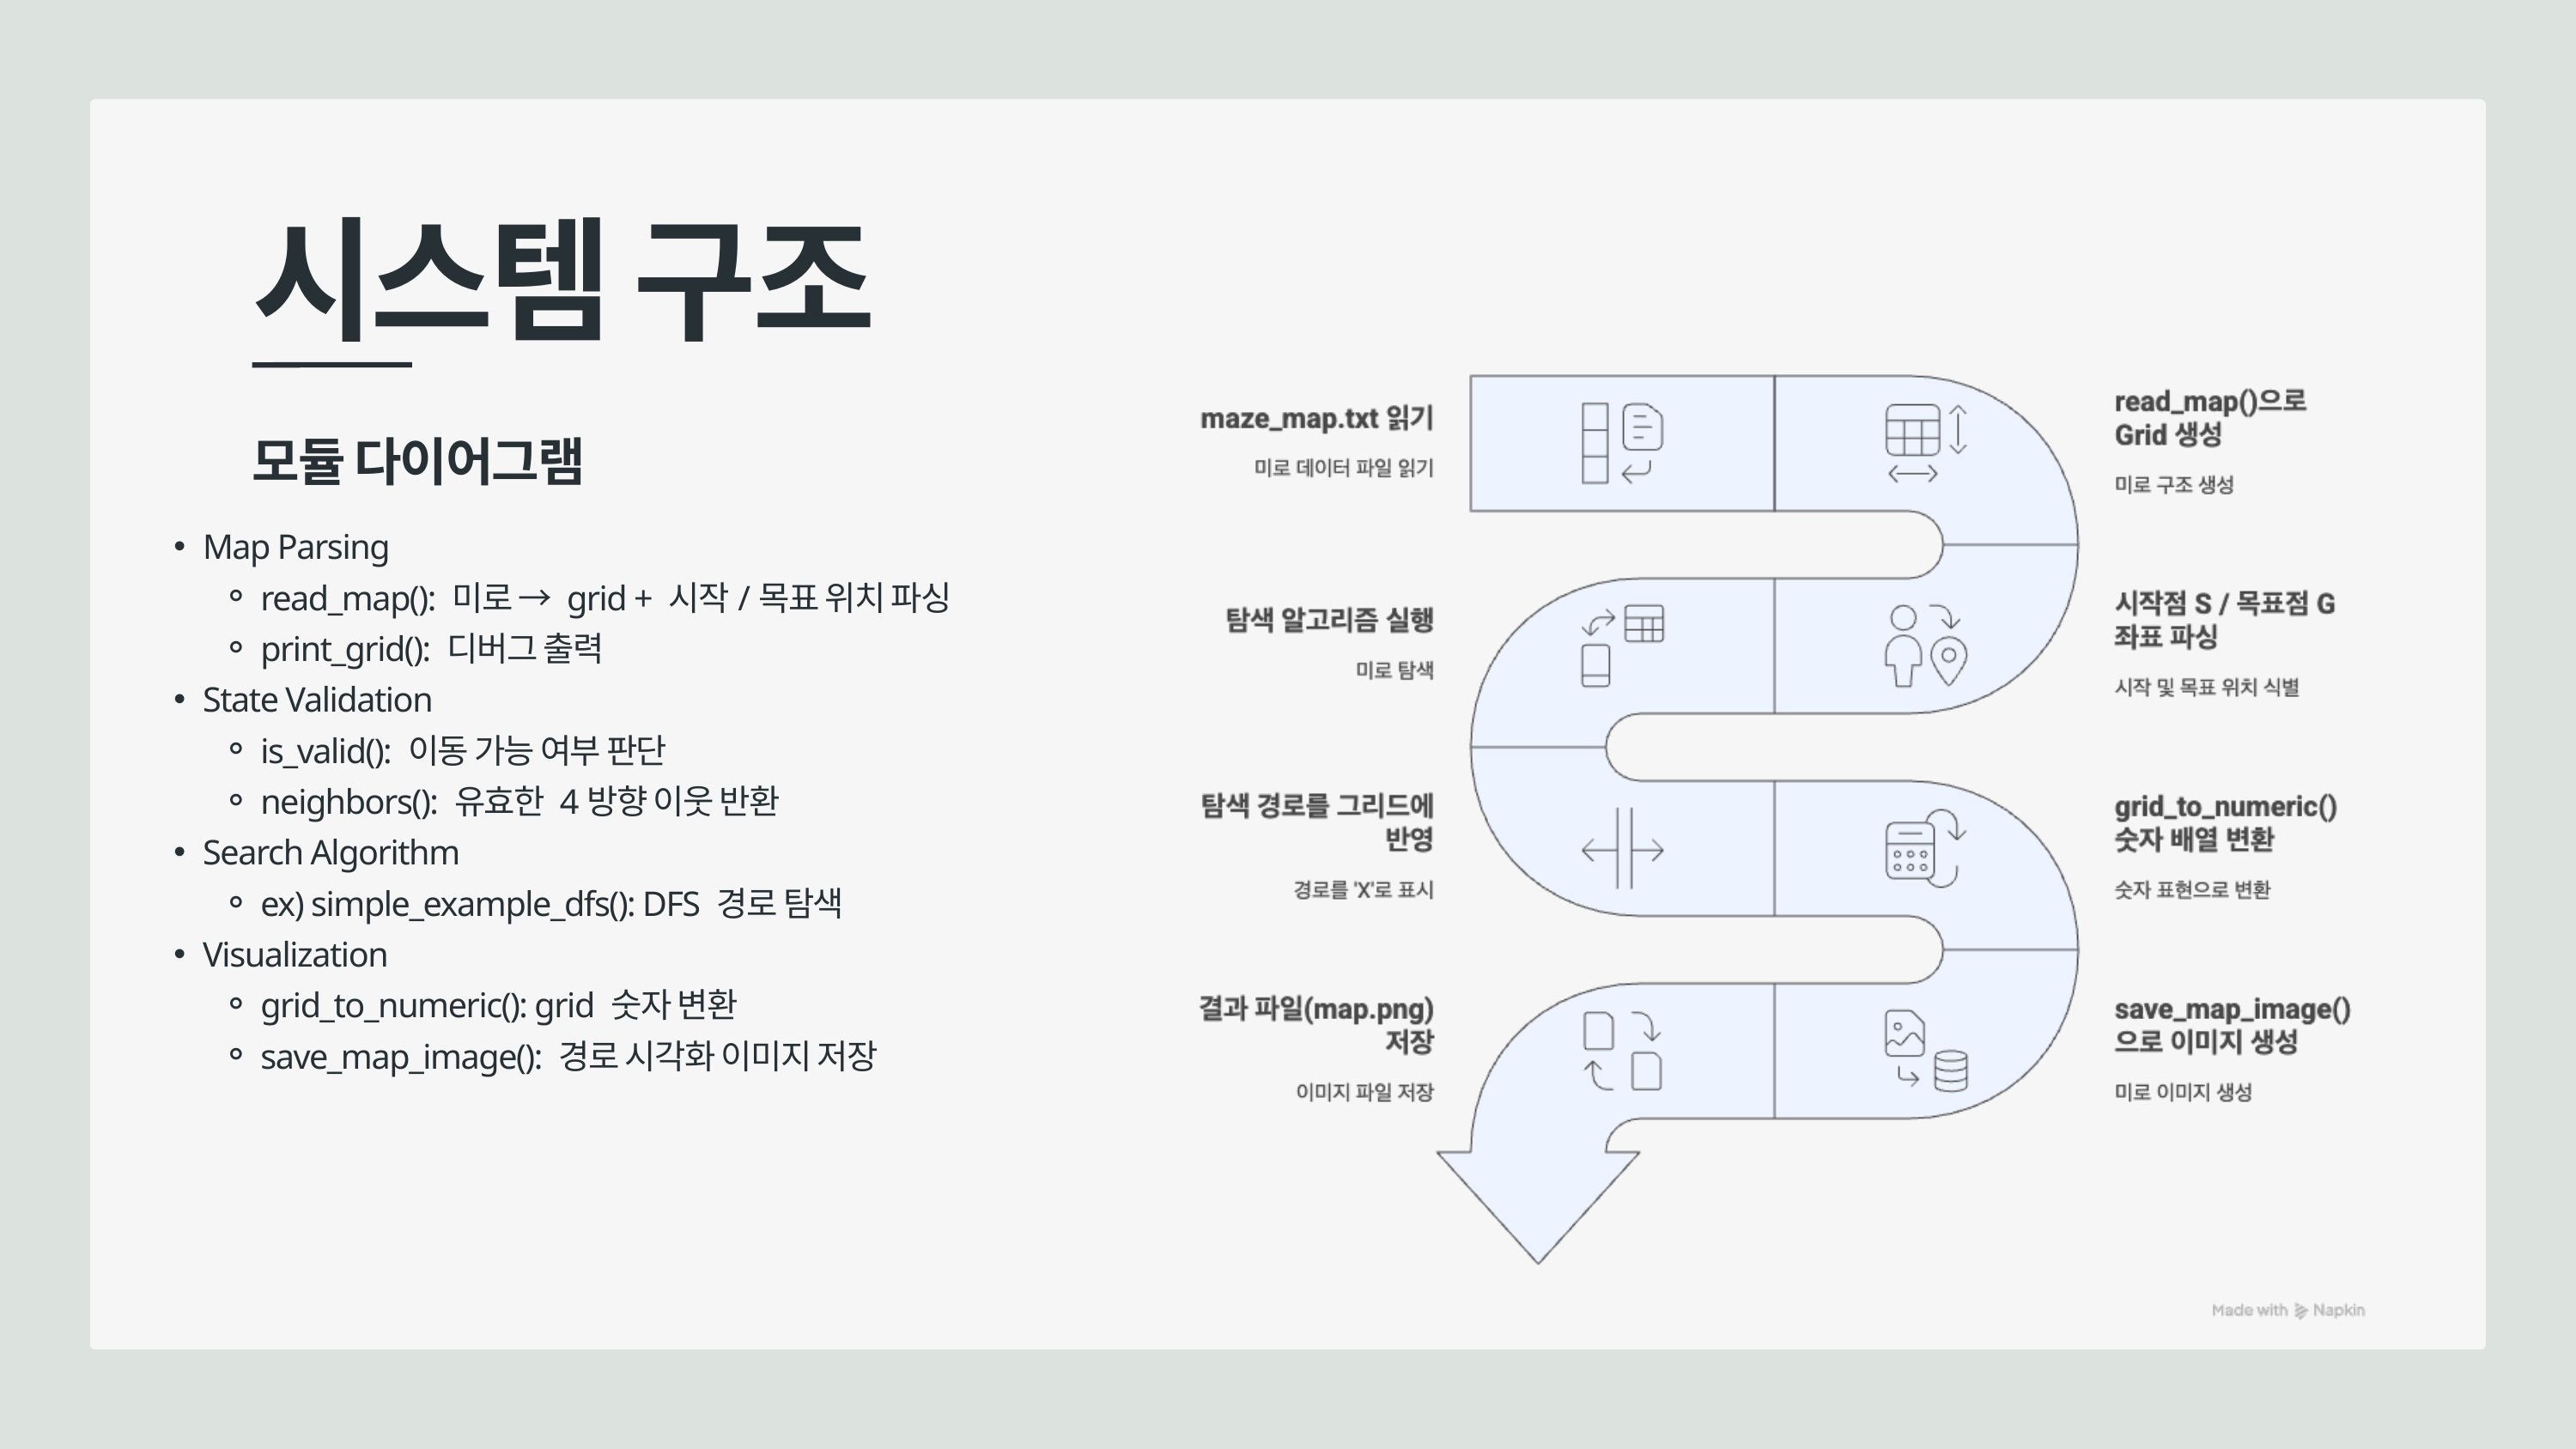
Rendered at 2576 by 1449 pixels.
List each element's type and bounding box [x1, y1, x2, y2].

text_box [89, 99, 2486, 1350]
